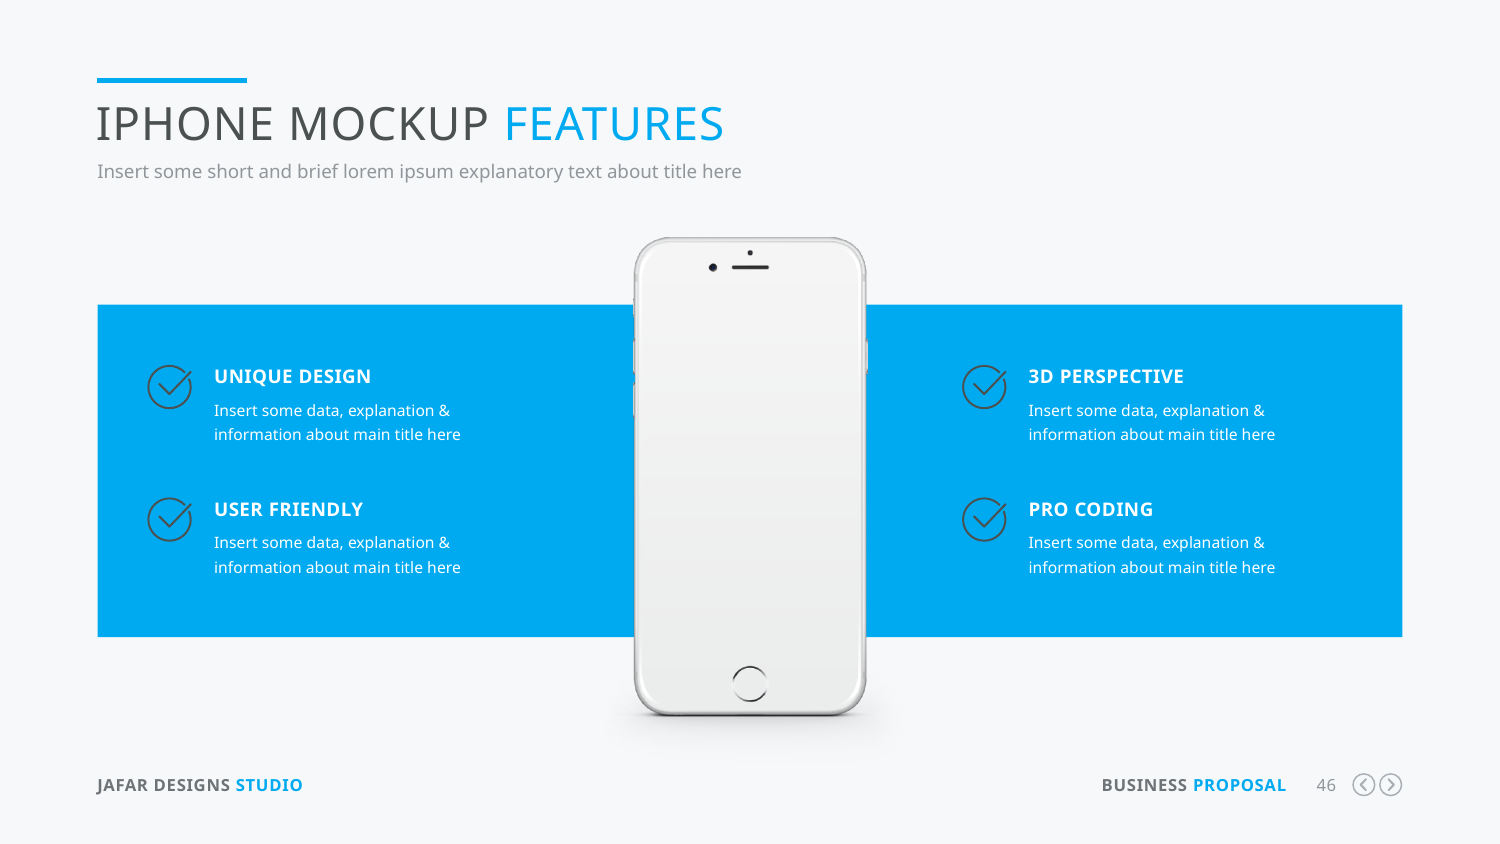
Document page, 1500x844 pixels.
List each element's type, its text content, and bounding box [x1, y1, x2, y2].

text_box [962, 364, 1328, 577]
list iPhone Mockup Features [95, 94, 1401, 158]
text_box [147, 364, 513, 577]
list Insert some short and brief lorem ipsum explanatory text about title here [97, 157, 1403, 181]
picture [551, 195, 949, 775]
